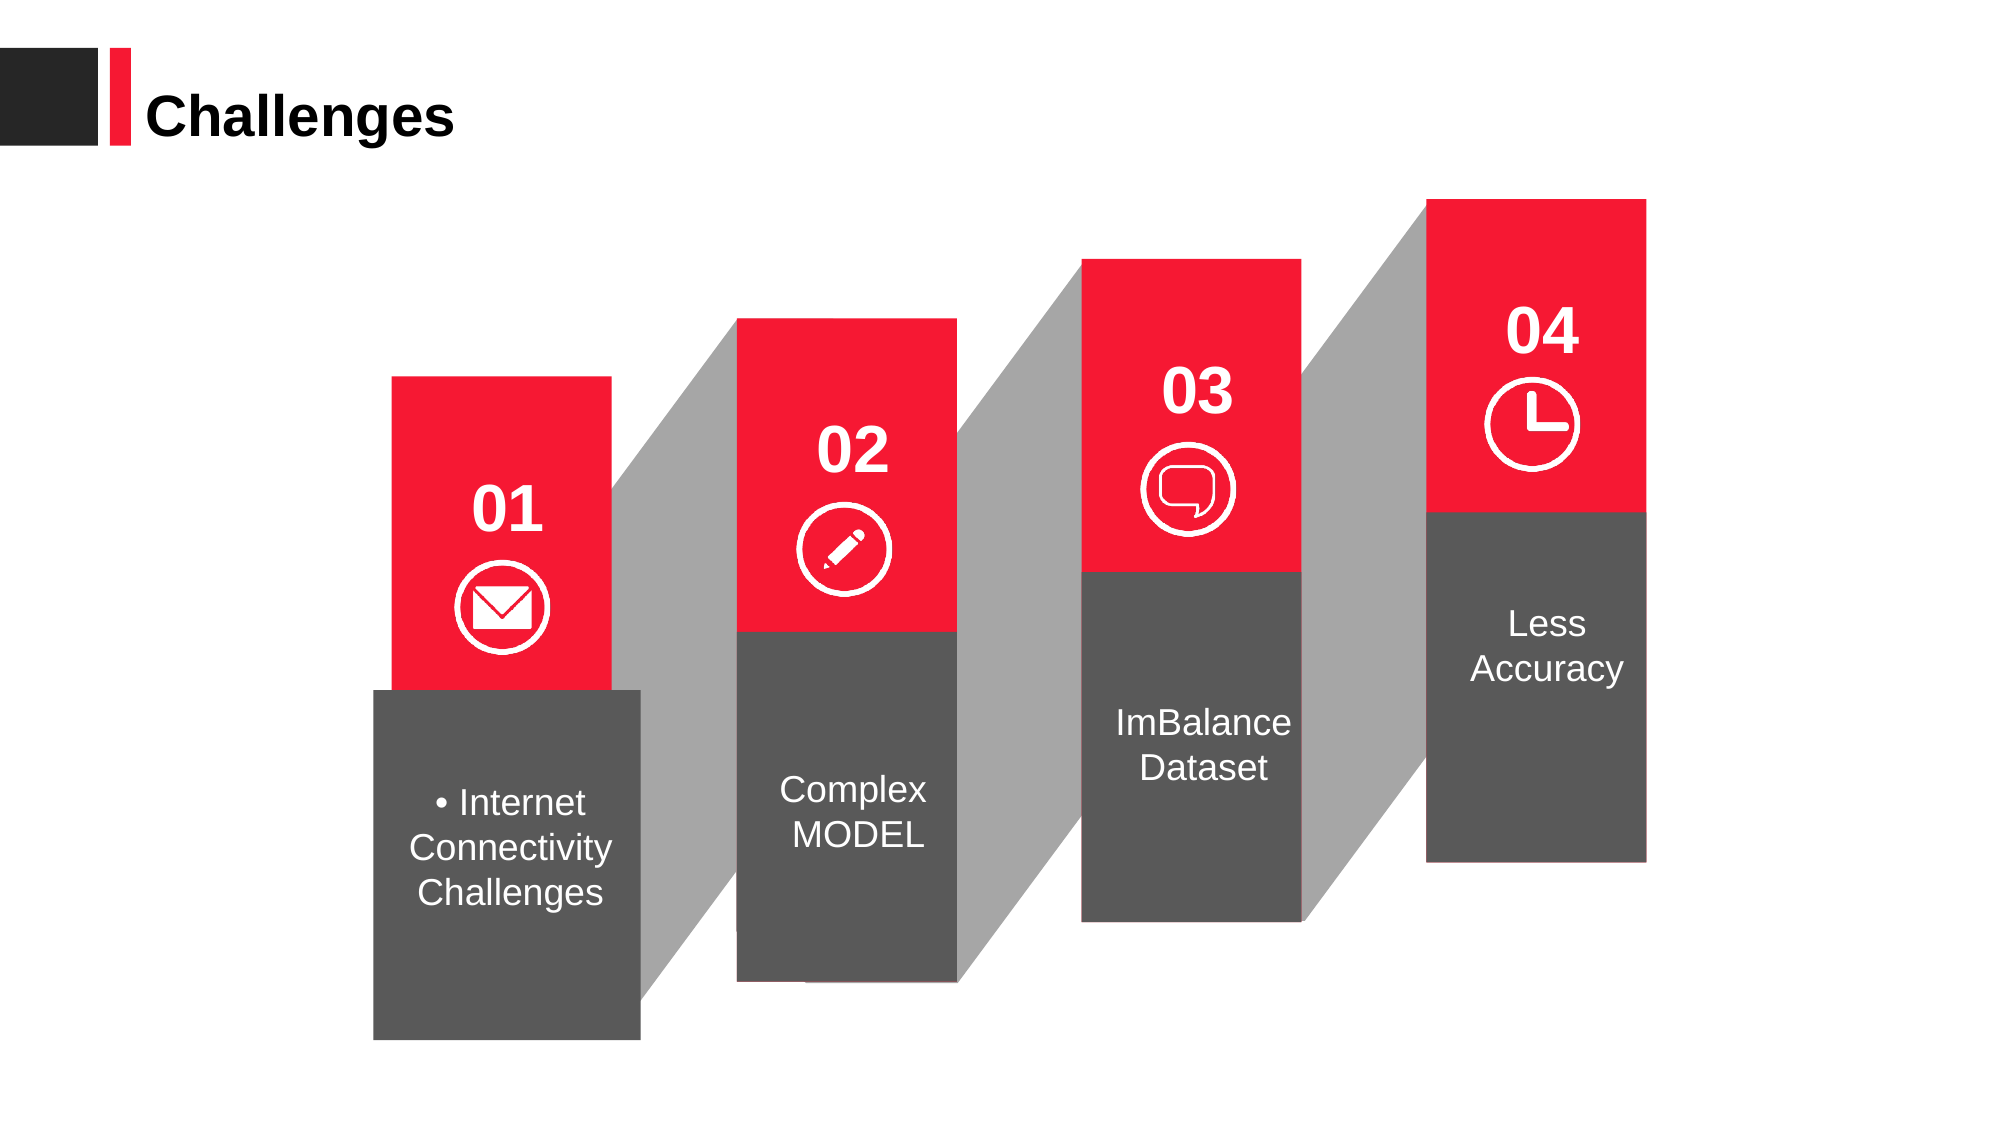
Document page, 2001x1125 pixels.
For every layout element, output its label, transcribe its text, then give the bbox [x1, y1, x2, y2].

text_box [613, 319, 736, 1001]
text_box [391, 375, 613, 689]
text_box [804, 263, 1081, 985]
picture [453, 558, 551, 656]
text_box [372, 689, 642, 1041]
text_box 02 [801, 398, 927, 494]
text_box • Internet Connectivity Challenges [373, 770, 648, 921]
text_box [1302, 205, 1425, 922]
text_box ImBalance Dataset [1087, 690, 1320, 902]
picture [1139, 440, 1237, 539]
text_box [736, 317, 958, 631]
text_box Complex MODEL [762, 712, 955, 863]
text_box [1081, 571, 1302, 923]
text_box [736, 631, 958, 983]
text_box [1425, 198, 1647, 511]
text_box Less Accuracy [1450, 591, 1644, 697]
text_box [1425, 511, 1647, 863]
text_box 04 [1491, 279, 1617, 375]
text_box [1081, 258, 1302, 571]
text_box 03 [1146, 339, 1272, 434]
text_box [0, 47, 579, 156]
text_box 01 [456, 456, 582, 552]
picture [1483, 375, 1581, 473]
picture [795, 500, 893, 598]
